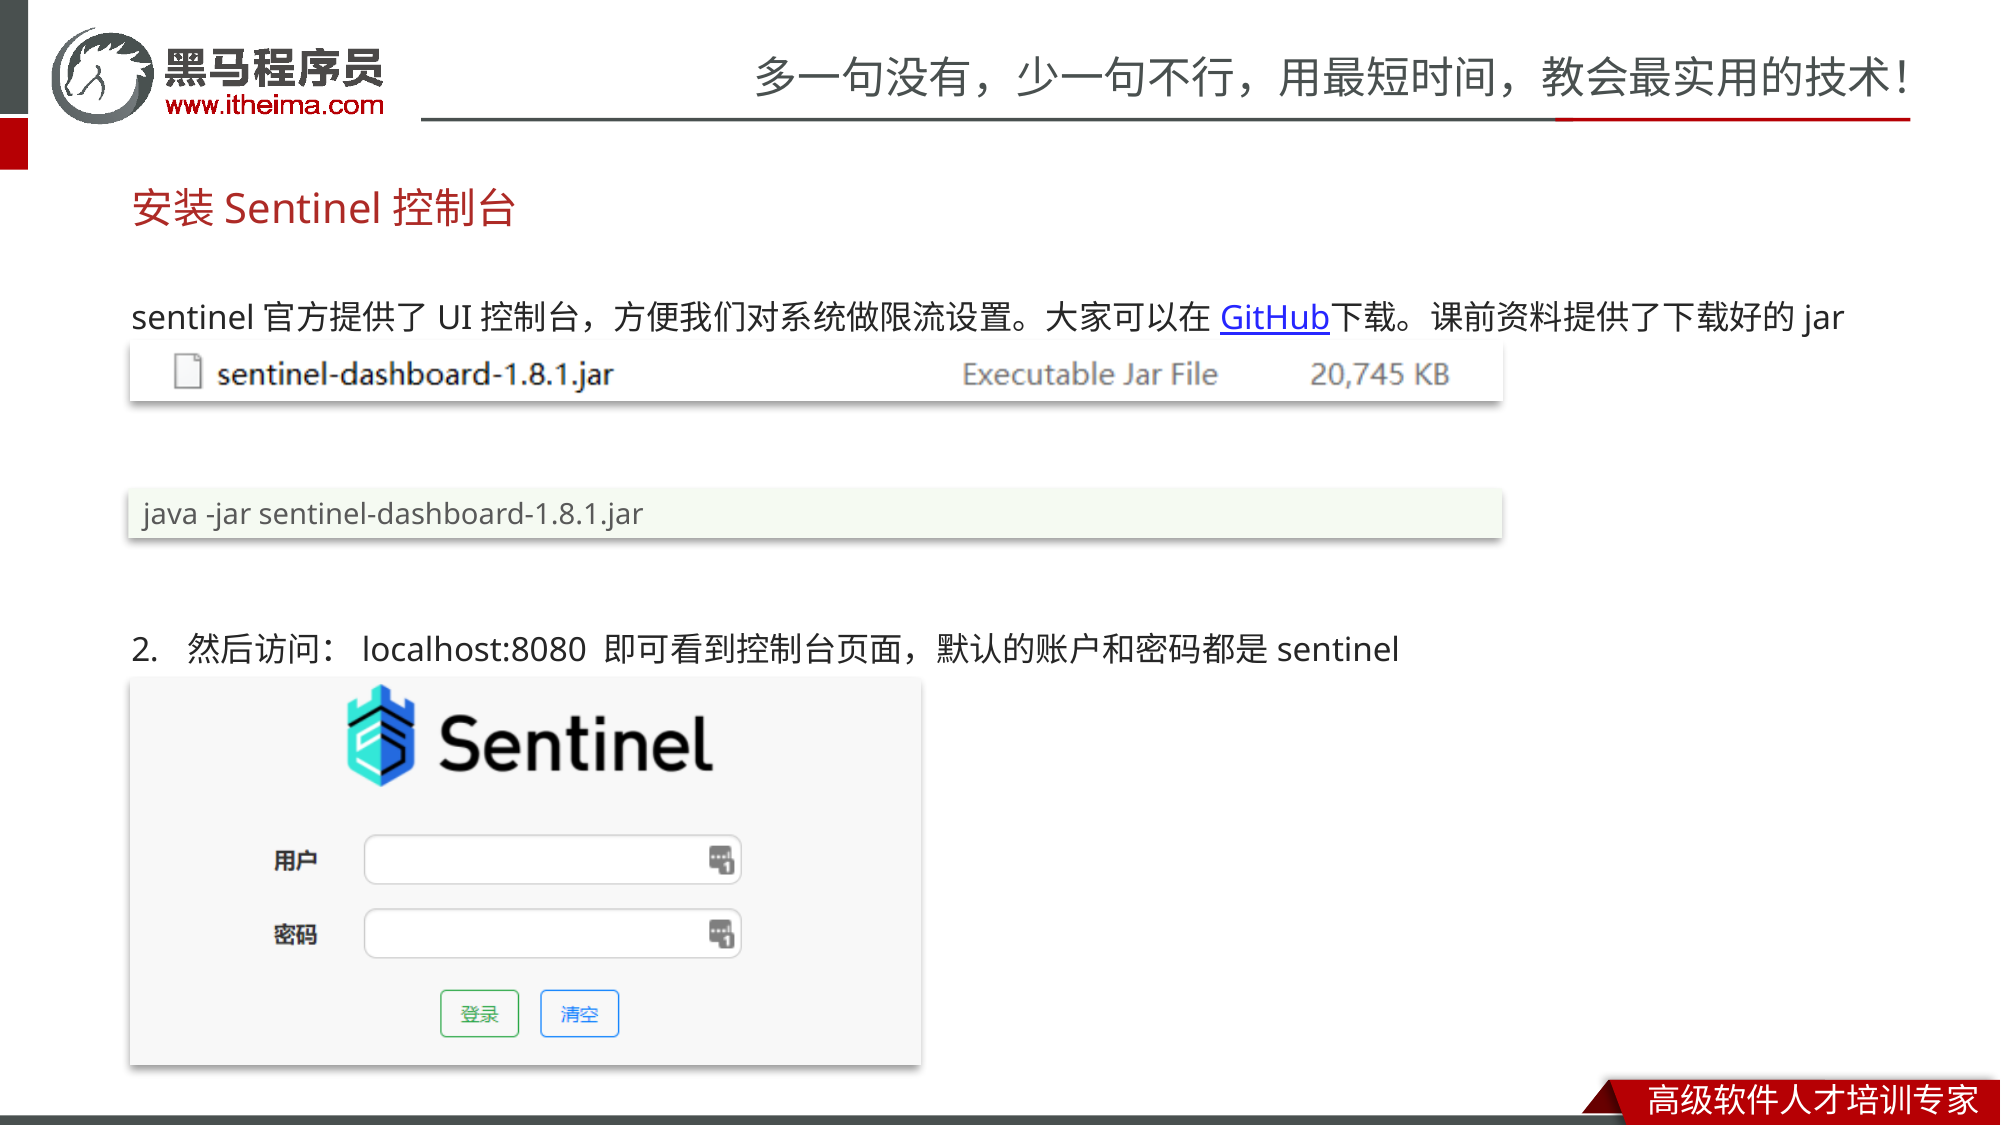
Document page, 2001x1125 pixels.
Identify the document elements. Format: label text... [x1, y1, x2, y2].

picture [50, 26, 384, 125]
picture [130, 340, 1503, 402]
picture [130, 677, 921, 1065]
title 安装Sentinel控制台 [116, 164, 1872, 250]
list sentinel官方提供了UI控制台，方便我们对系统做限流设置。大家可以在GitHub下载。课前资料提供了下载好的jar包： 将其拷贝到一个你能记住的非中文目录，然后运行命令： 然后访问：localhost:8080 即可看到控制台页面，默认的账户和密码都是sentinel [116, 266, 1872, 900]
text_box java -jar sentinel-dashboard-1.8.1.jar [128, 488, 1503, 538]
